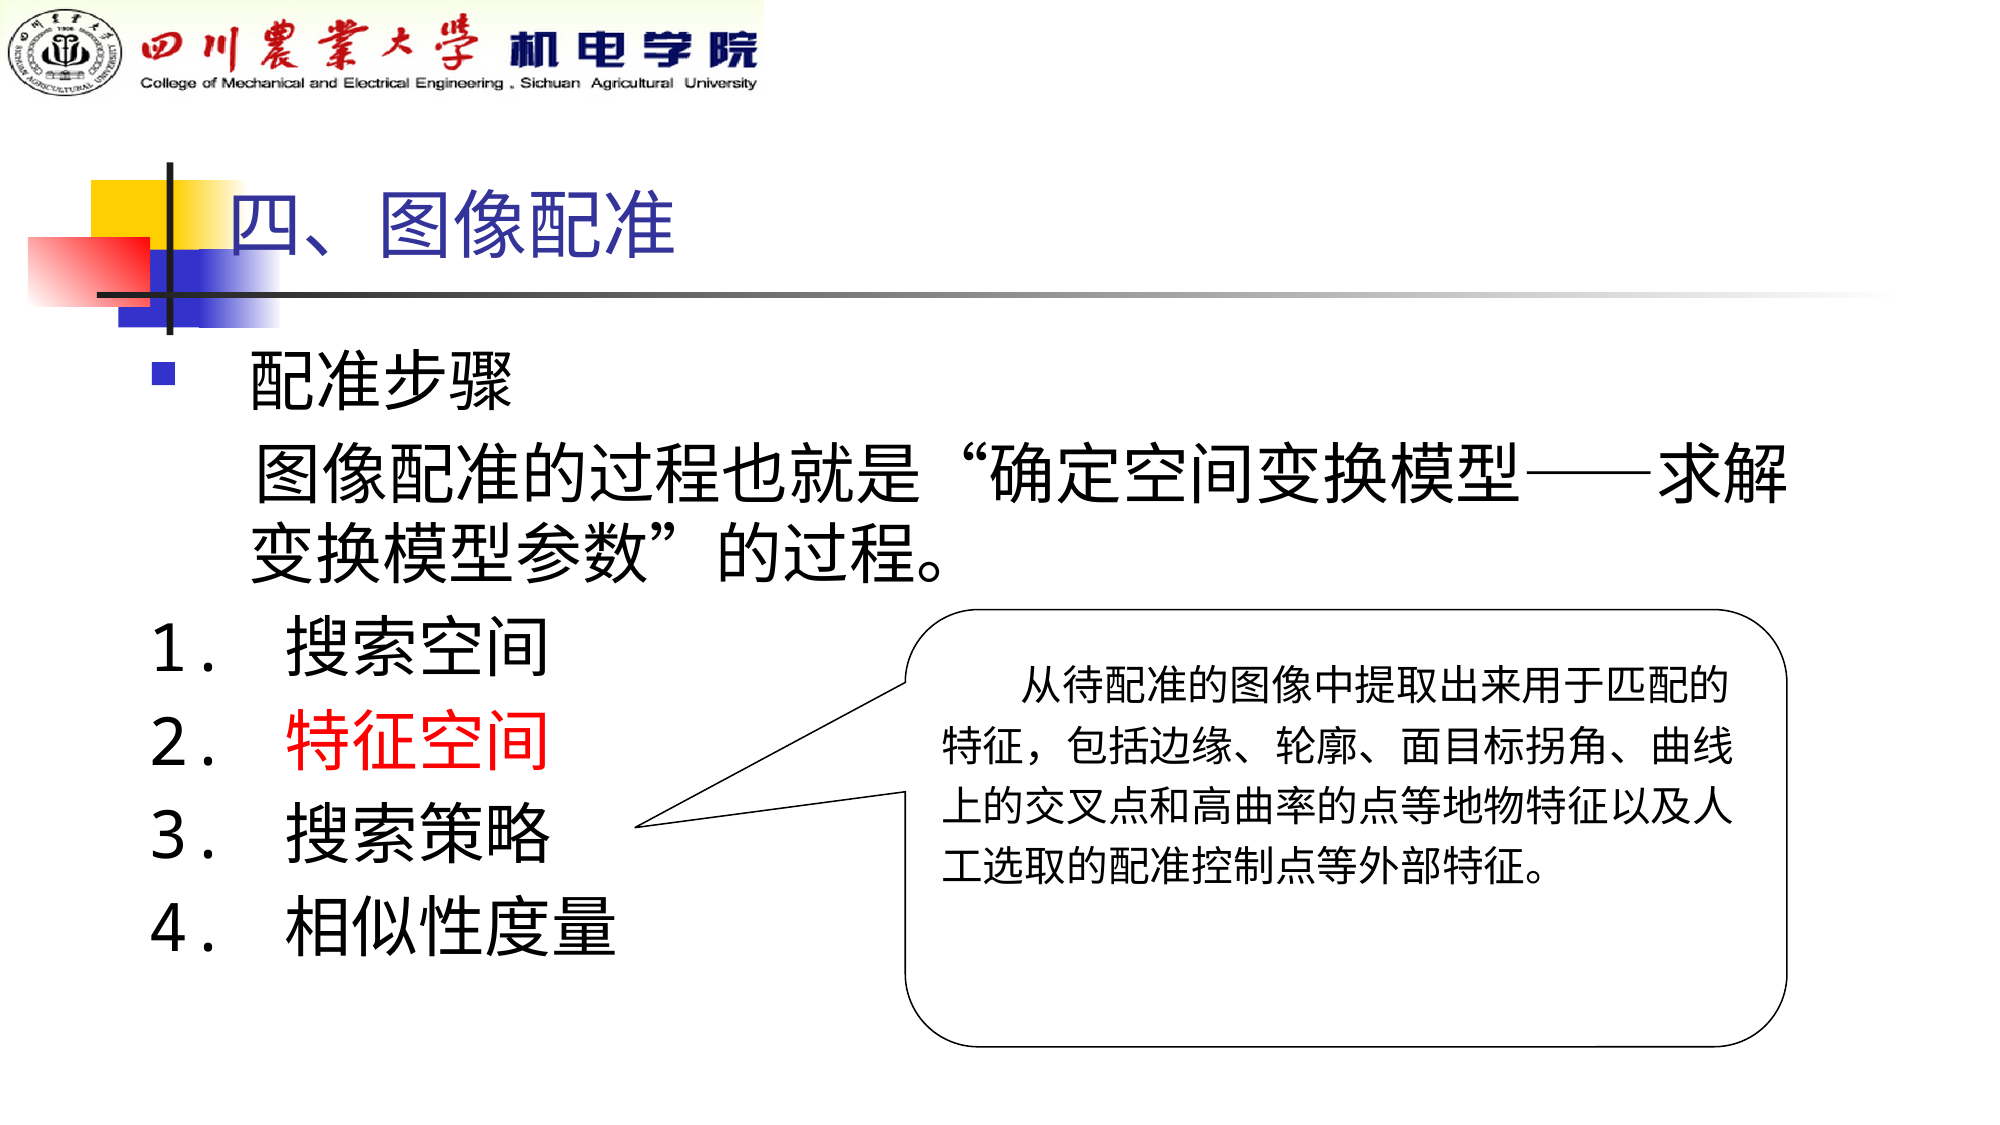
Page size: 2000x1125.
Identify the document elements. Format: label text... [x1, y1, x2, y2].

list 配准步骤 图像配准的过程也就是“确定空间变换模型——求解变换模型参数”的过程。 1. 搜索空间 2. 特征空间 3. 搜索策略 4. 相似性度量 [133, 331, 1834, 1006]
text_box 从待配准的图像中提取出来用于匹配的特征，包括边缘、轮廓、面目标拐角、曲线上的交叉点和高曲率的点等地物特征以及人工选取的配准控制点等外部特征。 [634, 609, 1787, 1047]
text_box 四、图像配准 [212, 160, 1917, 275]
picture [0, 0, 764, 104]
